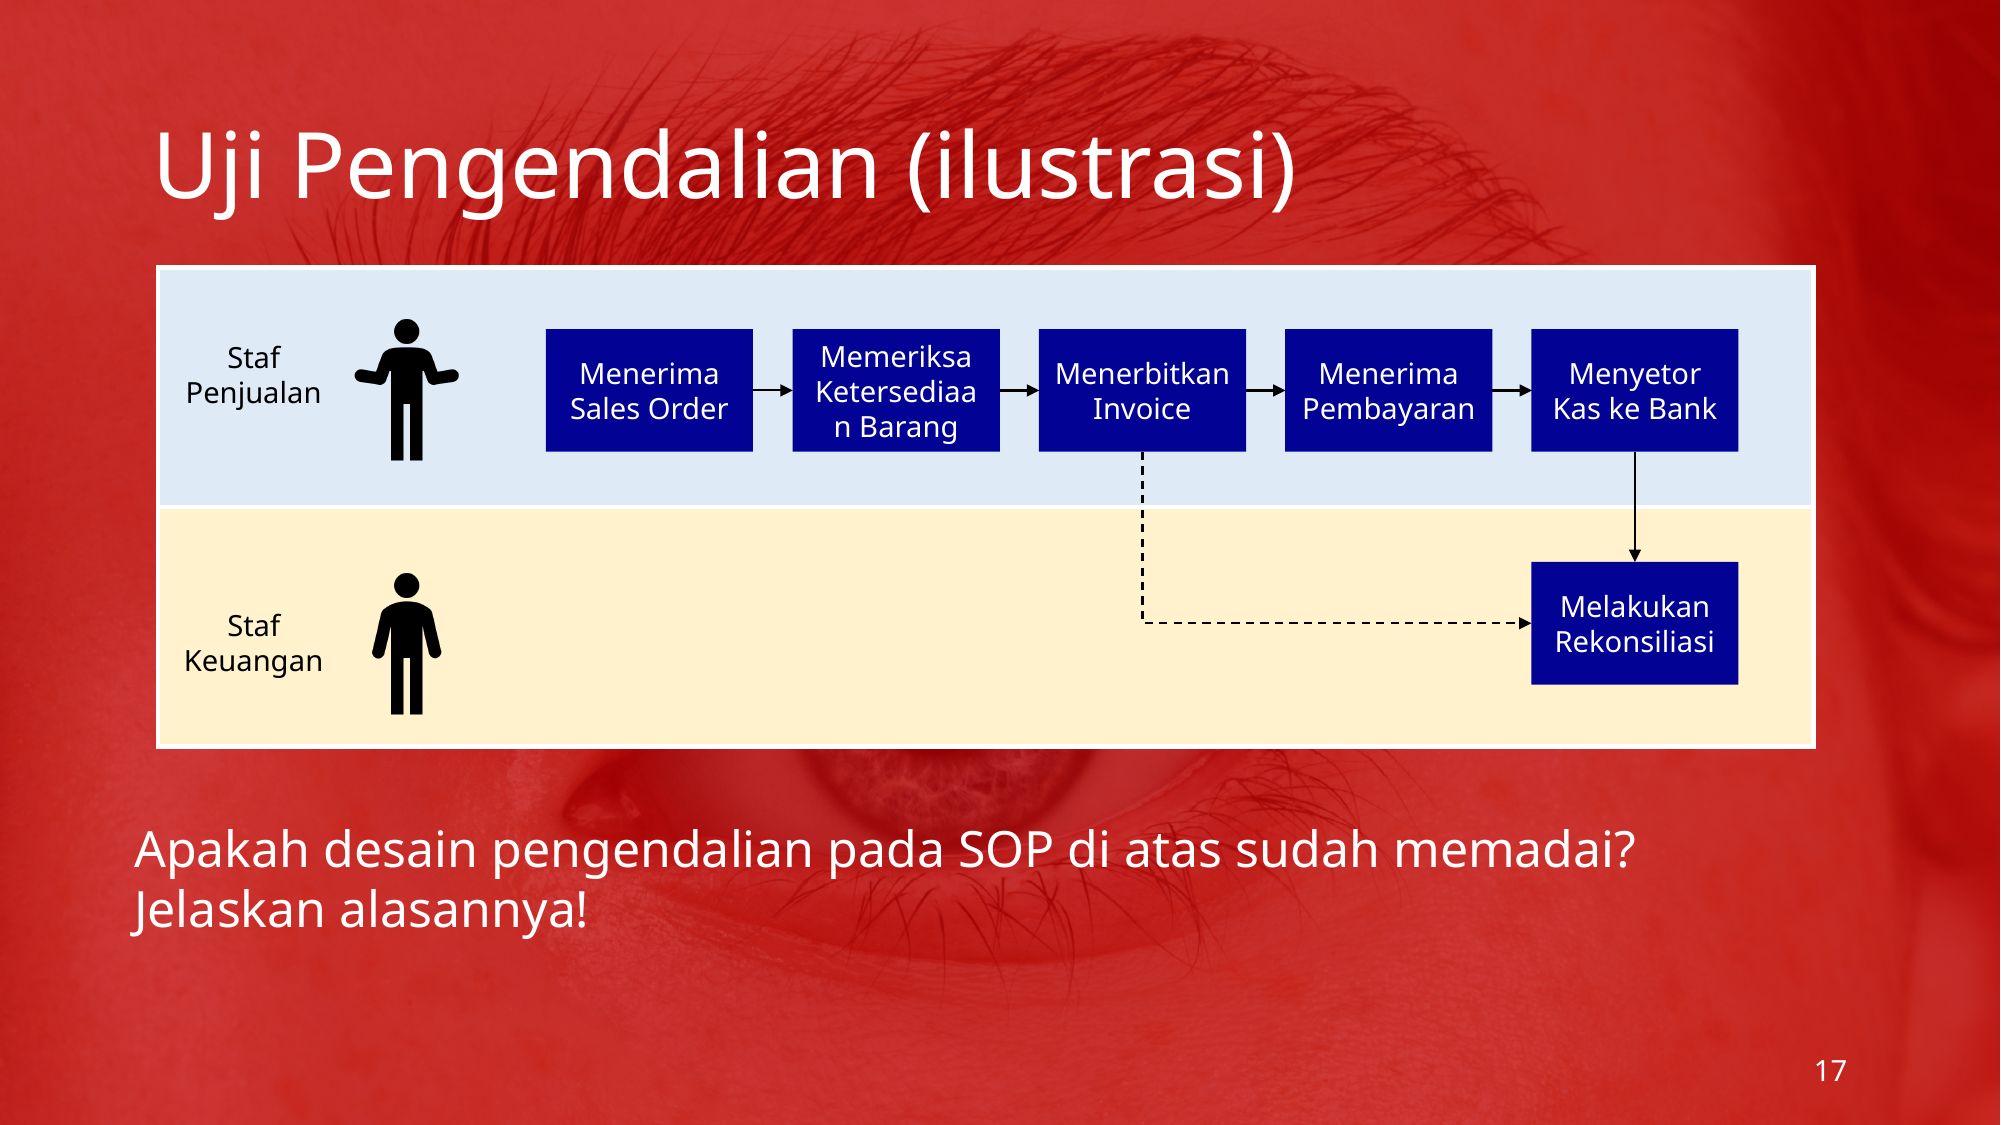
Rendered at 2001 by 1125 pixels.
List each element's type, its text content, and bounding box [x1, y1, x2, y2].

picture [331, 568, 482, 719]
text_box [1251, 343, 1423, 733]
picture [331, 314, 482, 465]
text_box Memeriksa Ketersediaan Barang [792, 328, 1001, 453]
text_box Melakukan Rekonsiliasi [1530, 561, 1739, 686]
text_box Apakah desain pengendalian pada SOP di atas sudah memadai? Jelaskan alasannya! [119, 809, 1653, 945]
text_box Staf Penjualan [170, 331, 331, 417]
text_box Menerima Sales Order [545, 328, 754, 453]
text_box Staf Keuangan [169, 600, 331, 686]
text_box [157, 506, 1815, 748]
text_box Menyetor Kas ke Bank [1530, 328, 1739, 453]
text_box Menerima Pembayaran [1284, 328, 1493, 453]
slide_number 17 [1412, 1042, 1863, 1103]
text_box [157, 266, 1815, 506]
title Uji Pengendalian (ilustrasi) [137, 59, 1863, 278]
text_box Menerbitkan Invoice [1038, 328, 1247, 453]
